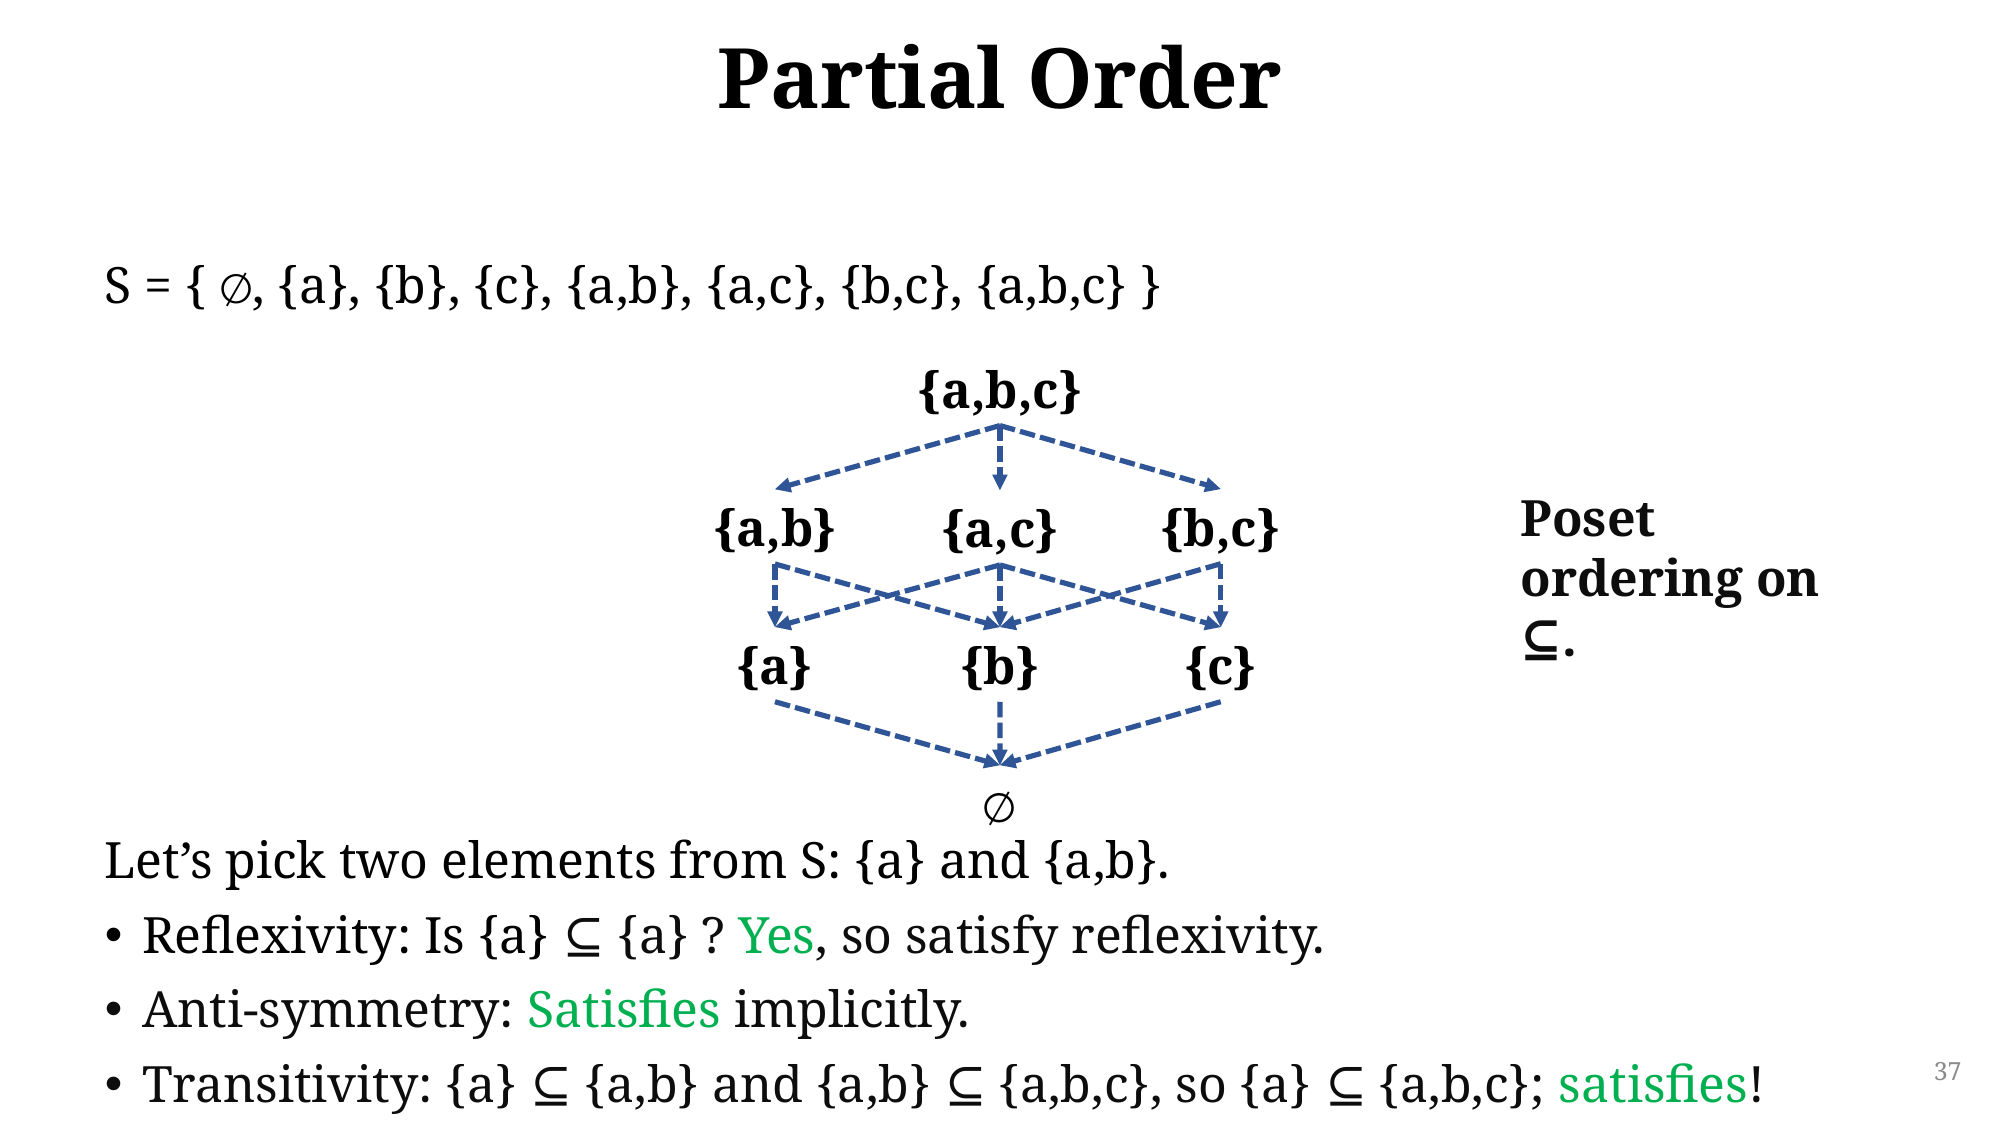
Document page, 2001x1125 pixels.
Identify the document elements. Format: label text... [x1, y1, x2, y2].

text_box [774, 426, 999, 490]
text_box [1001, 426, 1221, 490]
text_box {a,c} [927, 490, 1073, 564]
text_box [774, 702, 999, 766]
text_box {b,c} [1147, 488, 1295, 564]
text_box {c} [1170, 626, 1271, 702]
slide_number 37 [1795, 1042, 1977, 1103]
list S = { ∅, {a}, {b}, {c}, {a,b}, {a,c}, {b,c}, {a,b,c} } [89, 252, 1795, 354]
text_box Let’s pick two elements from S: {a} and {a,b}. Reflexivity: Is {a} ⊆ {a} ? Yes, so satisfy reflexivity. Anti-symmetry: Satisfies implicitly. Transitivity: {a} ⊆ {a,b} and {a,b} ⊆ {a,b,c}, so {a} ⊆ {a,b,c}; satisfies! [89, 827, 1795, 1125]
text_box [999, 564, 1220, 628]
title Partial Order [137, 0, 1863, 163]
text_box {a,b} [699, 489, 851, 564]
text_box {a} [723, 626, 827, 702]
text_box {b} [947, 628, 1053, 702]
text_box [774, 564, 999, 628]
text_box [999, 702, 1221, 766]
text_box {a,b,c} [904, 350, 1096, 426]
text_box ∅ [969, 766, 1031, 827]
text_box Poset ordering on ⊆. [1505, 478, 1873, 674]
